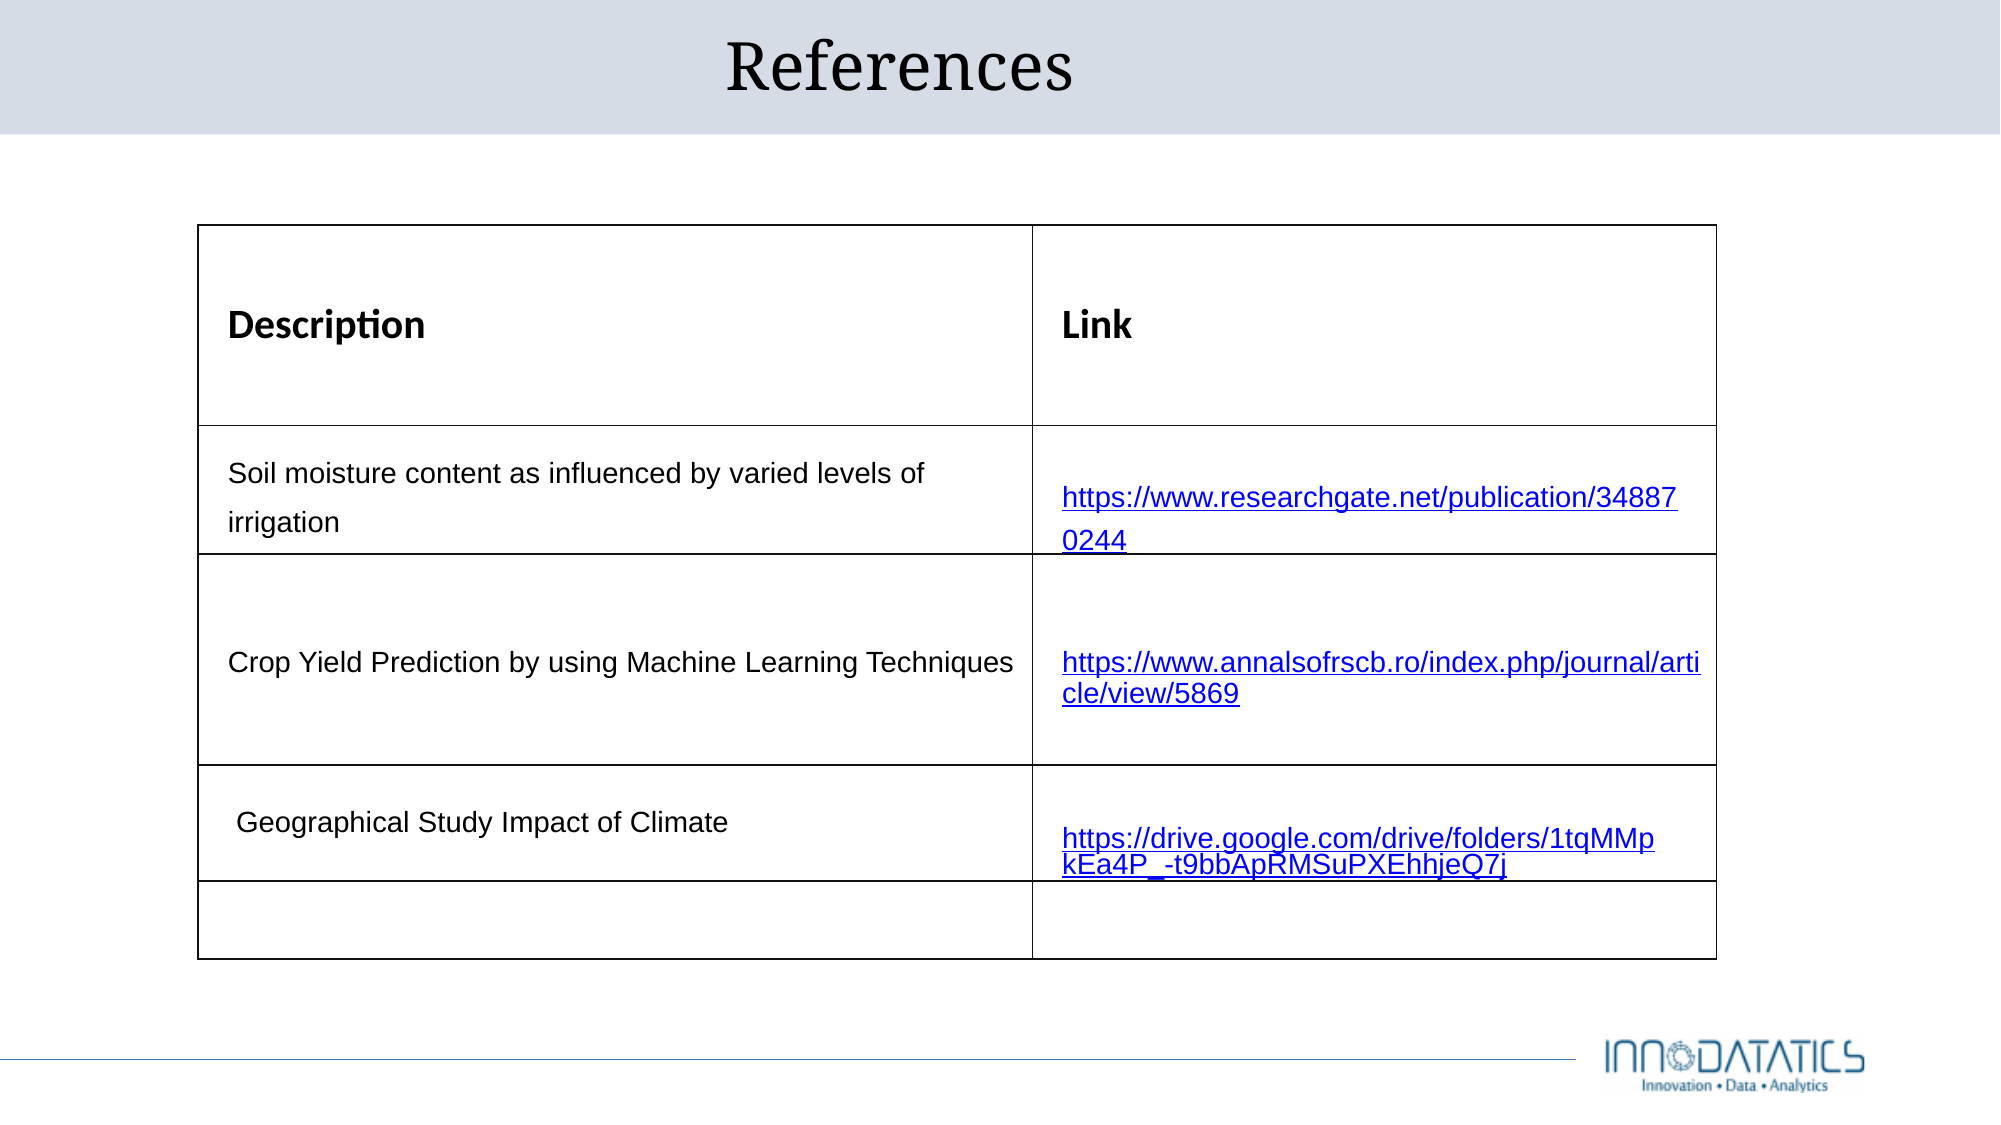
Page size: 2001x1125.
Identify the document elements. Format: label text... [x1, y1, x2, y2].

table_cell https://www.researchgate.net/publication/348870244 [1033, 426, 1716, 553]
title References [37, 27, 1763, 111]
table_cell [199, 882, 1032, 958]
table_header Description [199, 226, 1032, 425]
table_header Link [1033, 226, 1716, 425]
table_cell Crop Yield Prediction by using Machine Learning Techniques [199, 555, 1032, 764]
table_cell Soil moisture content as influenced by varied levels of irrigation [199, 426, 1032, 553]
picture [1603, 1038, 1865, 1093]
table_cell Geographical Study Impact of Climate [199, 766, 1032, 880]
table_cell https://www.annalsofrscb.ro/index.php/journal/article/view/5869 [1033, 555, 1716, 764]
table_cell https://drive.google.com/drive/folders/1tqMMpkEa4P_-t9bbApRMSuPXEhhjeQ7j [1033, 766, 1716, 880]
table_cell [1033, 882, 1716, 958]
